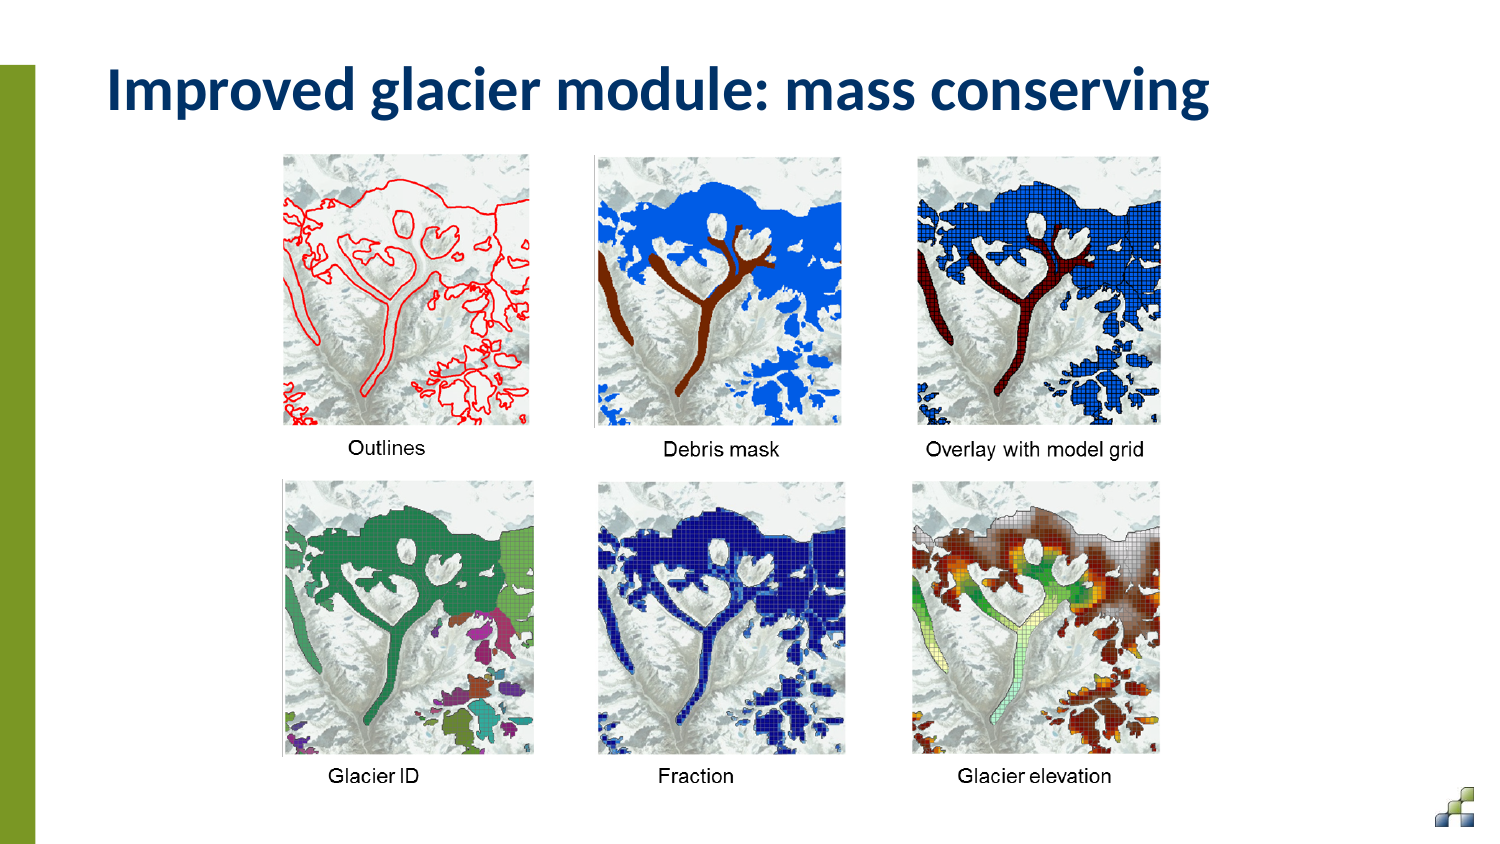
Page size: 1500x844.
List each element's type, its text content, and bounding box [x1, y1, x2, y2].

picture [277, 151, 1164, 801]
picture [1435, 787, 1474, 827]
title Improved glacier module: mass conserving [92, 40, 1400, 151]
